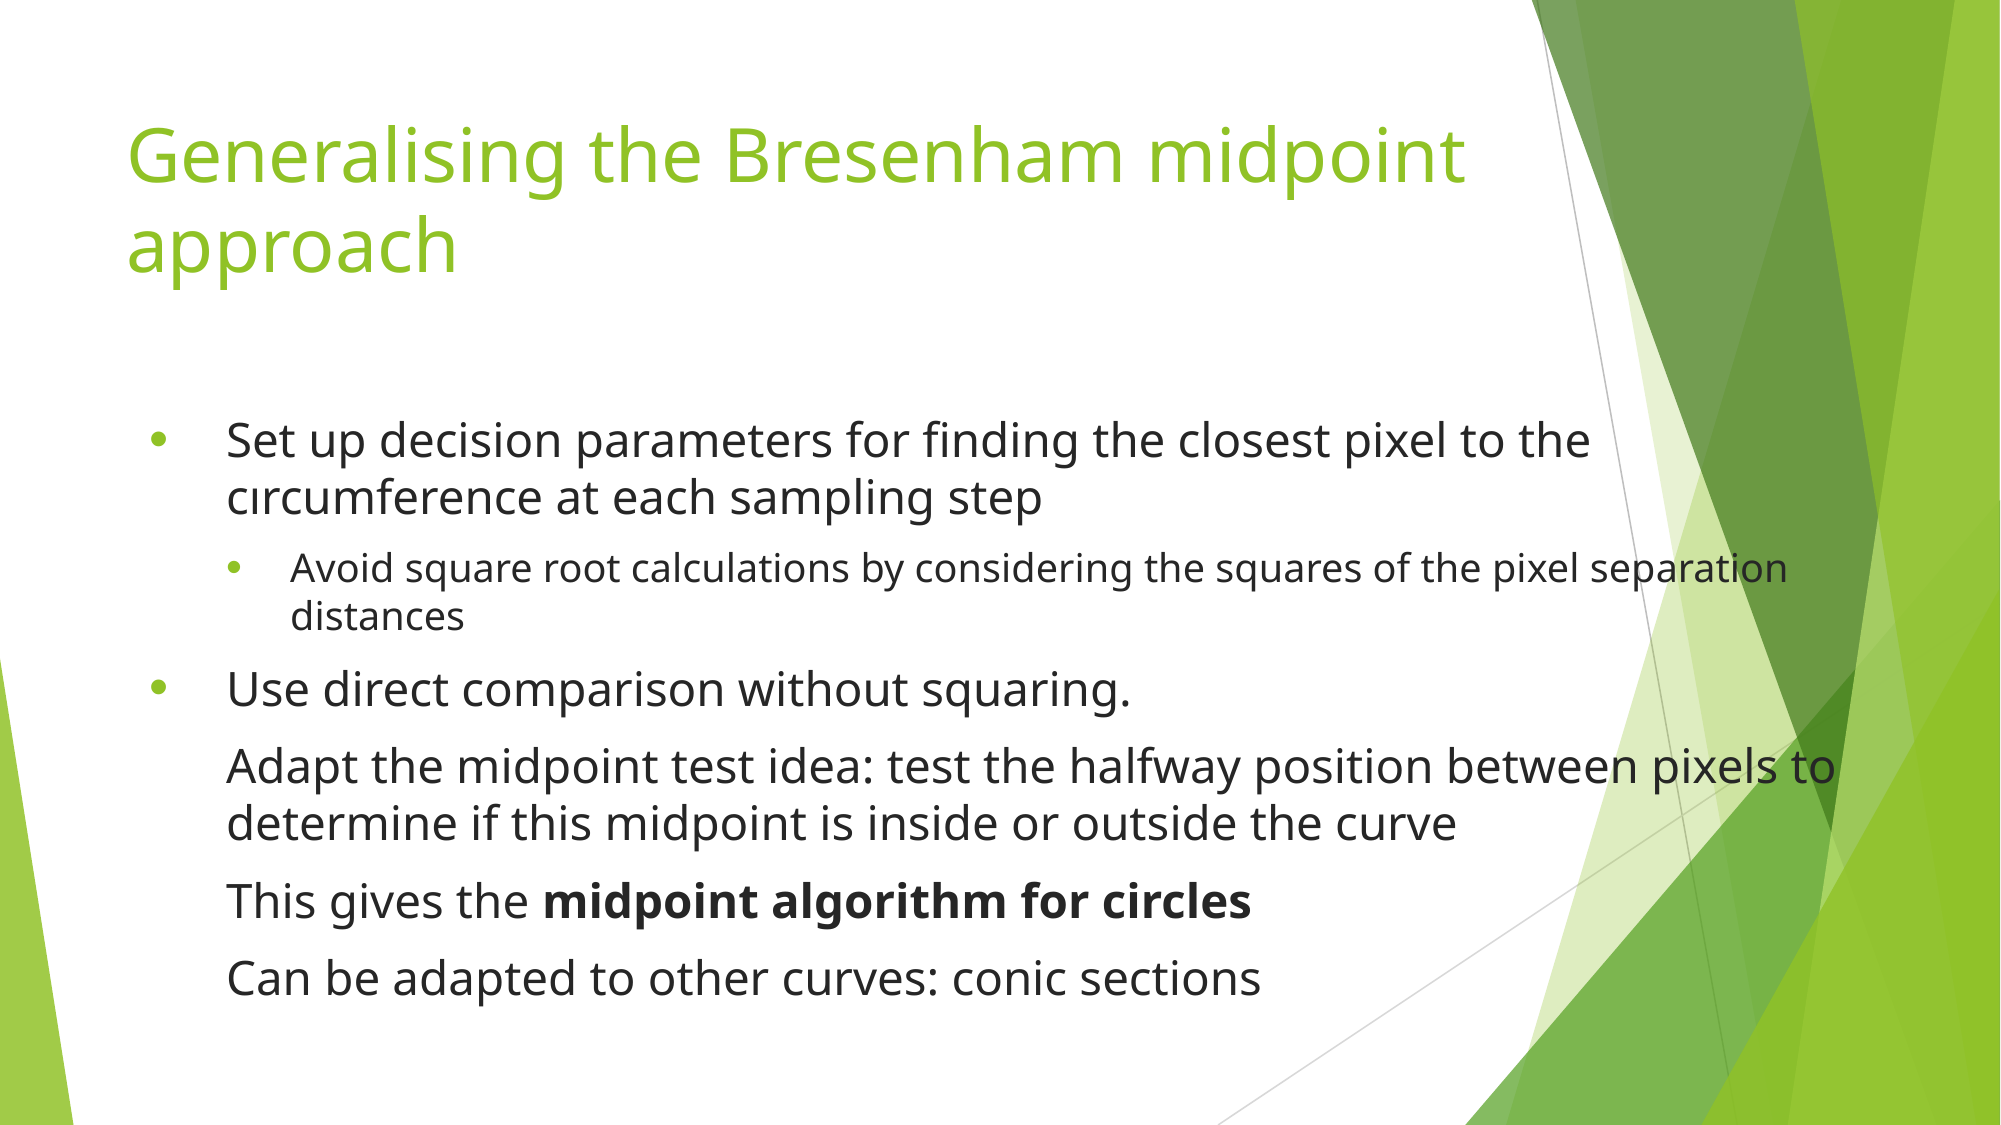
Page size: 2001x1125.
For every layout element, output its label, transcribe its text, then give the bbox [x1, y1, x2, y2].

title Generalising the Bresenham midpoint approach [111, 99, 1522, 317]
text_box Set up decision parameters for finding the closest pixel to the cırcumference at each sampling step Avoid square root calculations by considering the squares of the pixel separation distances Use direct comparison without squaring. Adapt the midpoint test idea: test the halfway position between pixels to determine if this midpoint is inside or outside the curve This gives the midpoint algorithm for circles Can be adapted to other curves: conic sections [134, 348, 1866, 1019]
